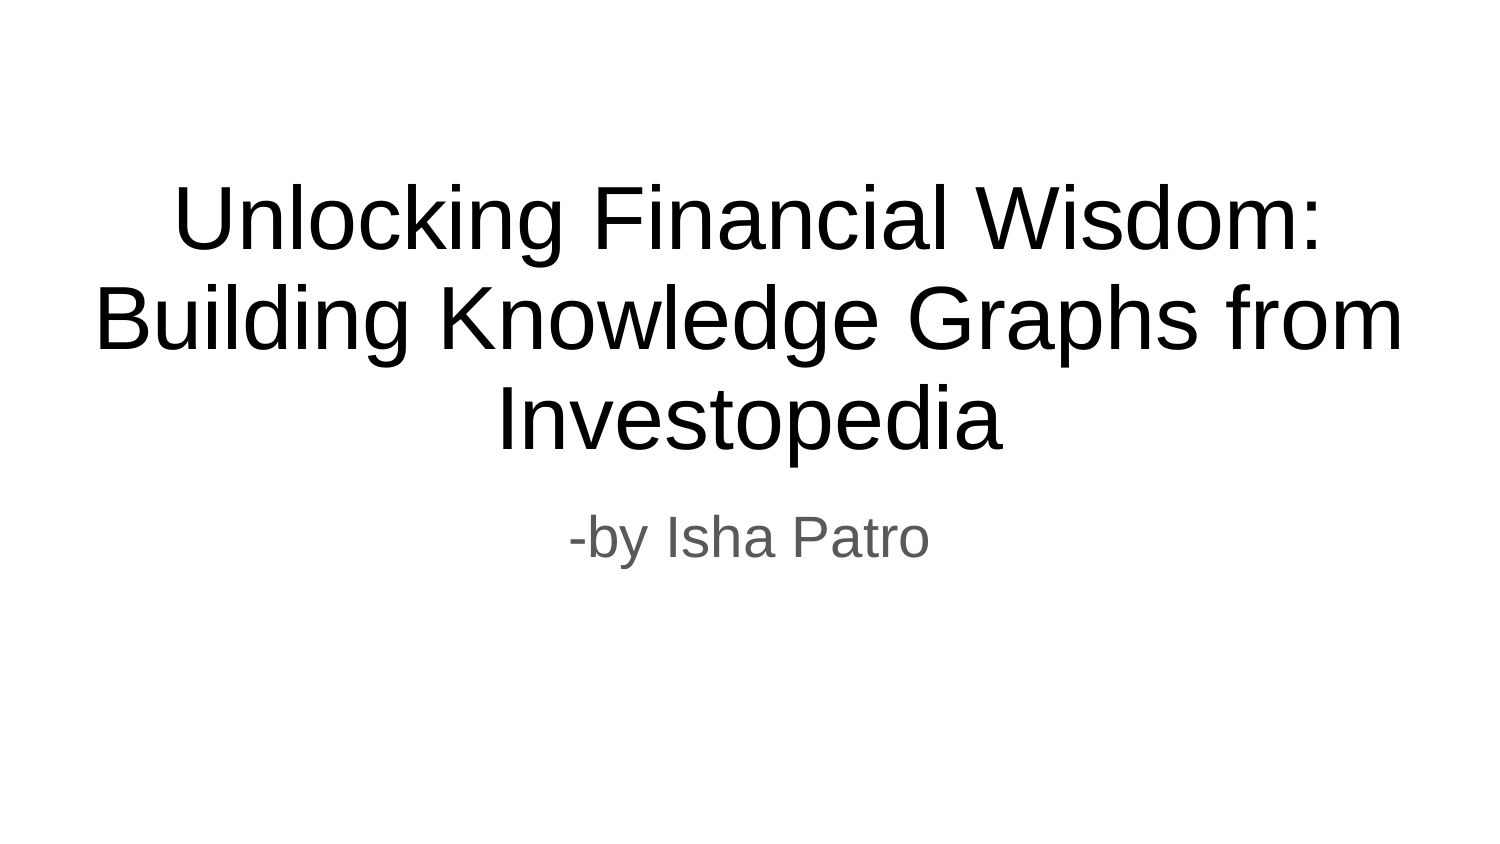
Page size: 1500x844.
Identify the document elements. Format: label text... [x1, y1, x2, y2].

text_box [179, 399, 1191, 475]
title Unlocking Financial Wisdom: Building Knowledge Graphs from Investopedia [51, 147, 1449, 484]
subtitle -by Isha Patro [51, 489, 1449, 620]
